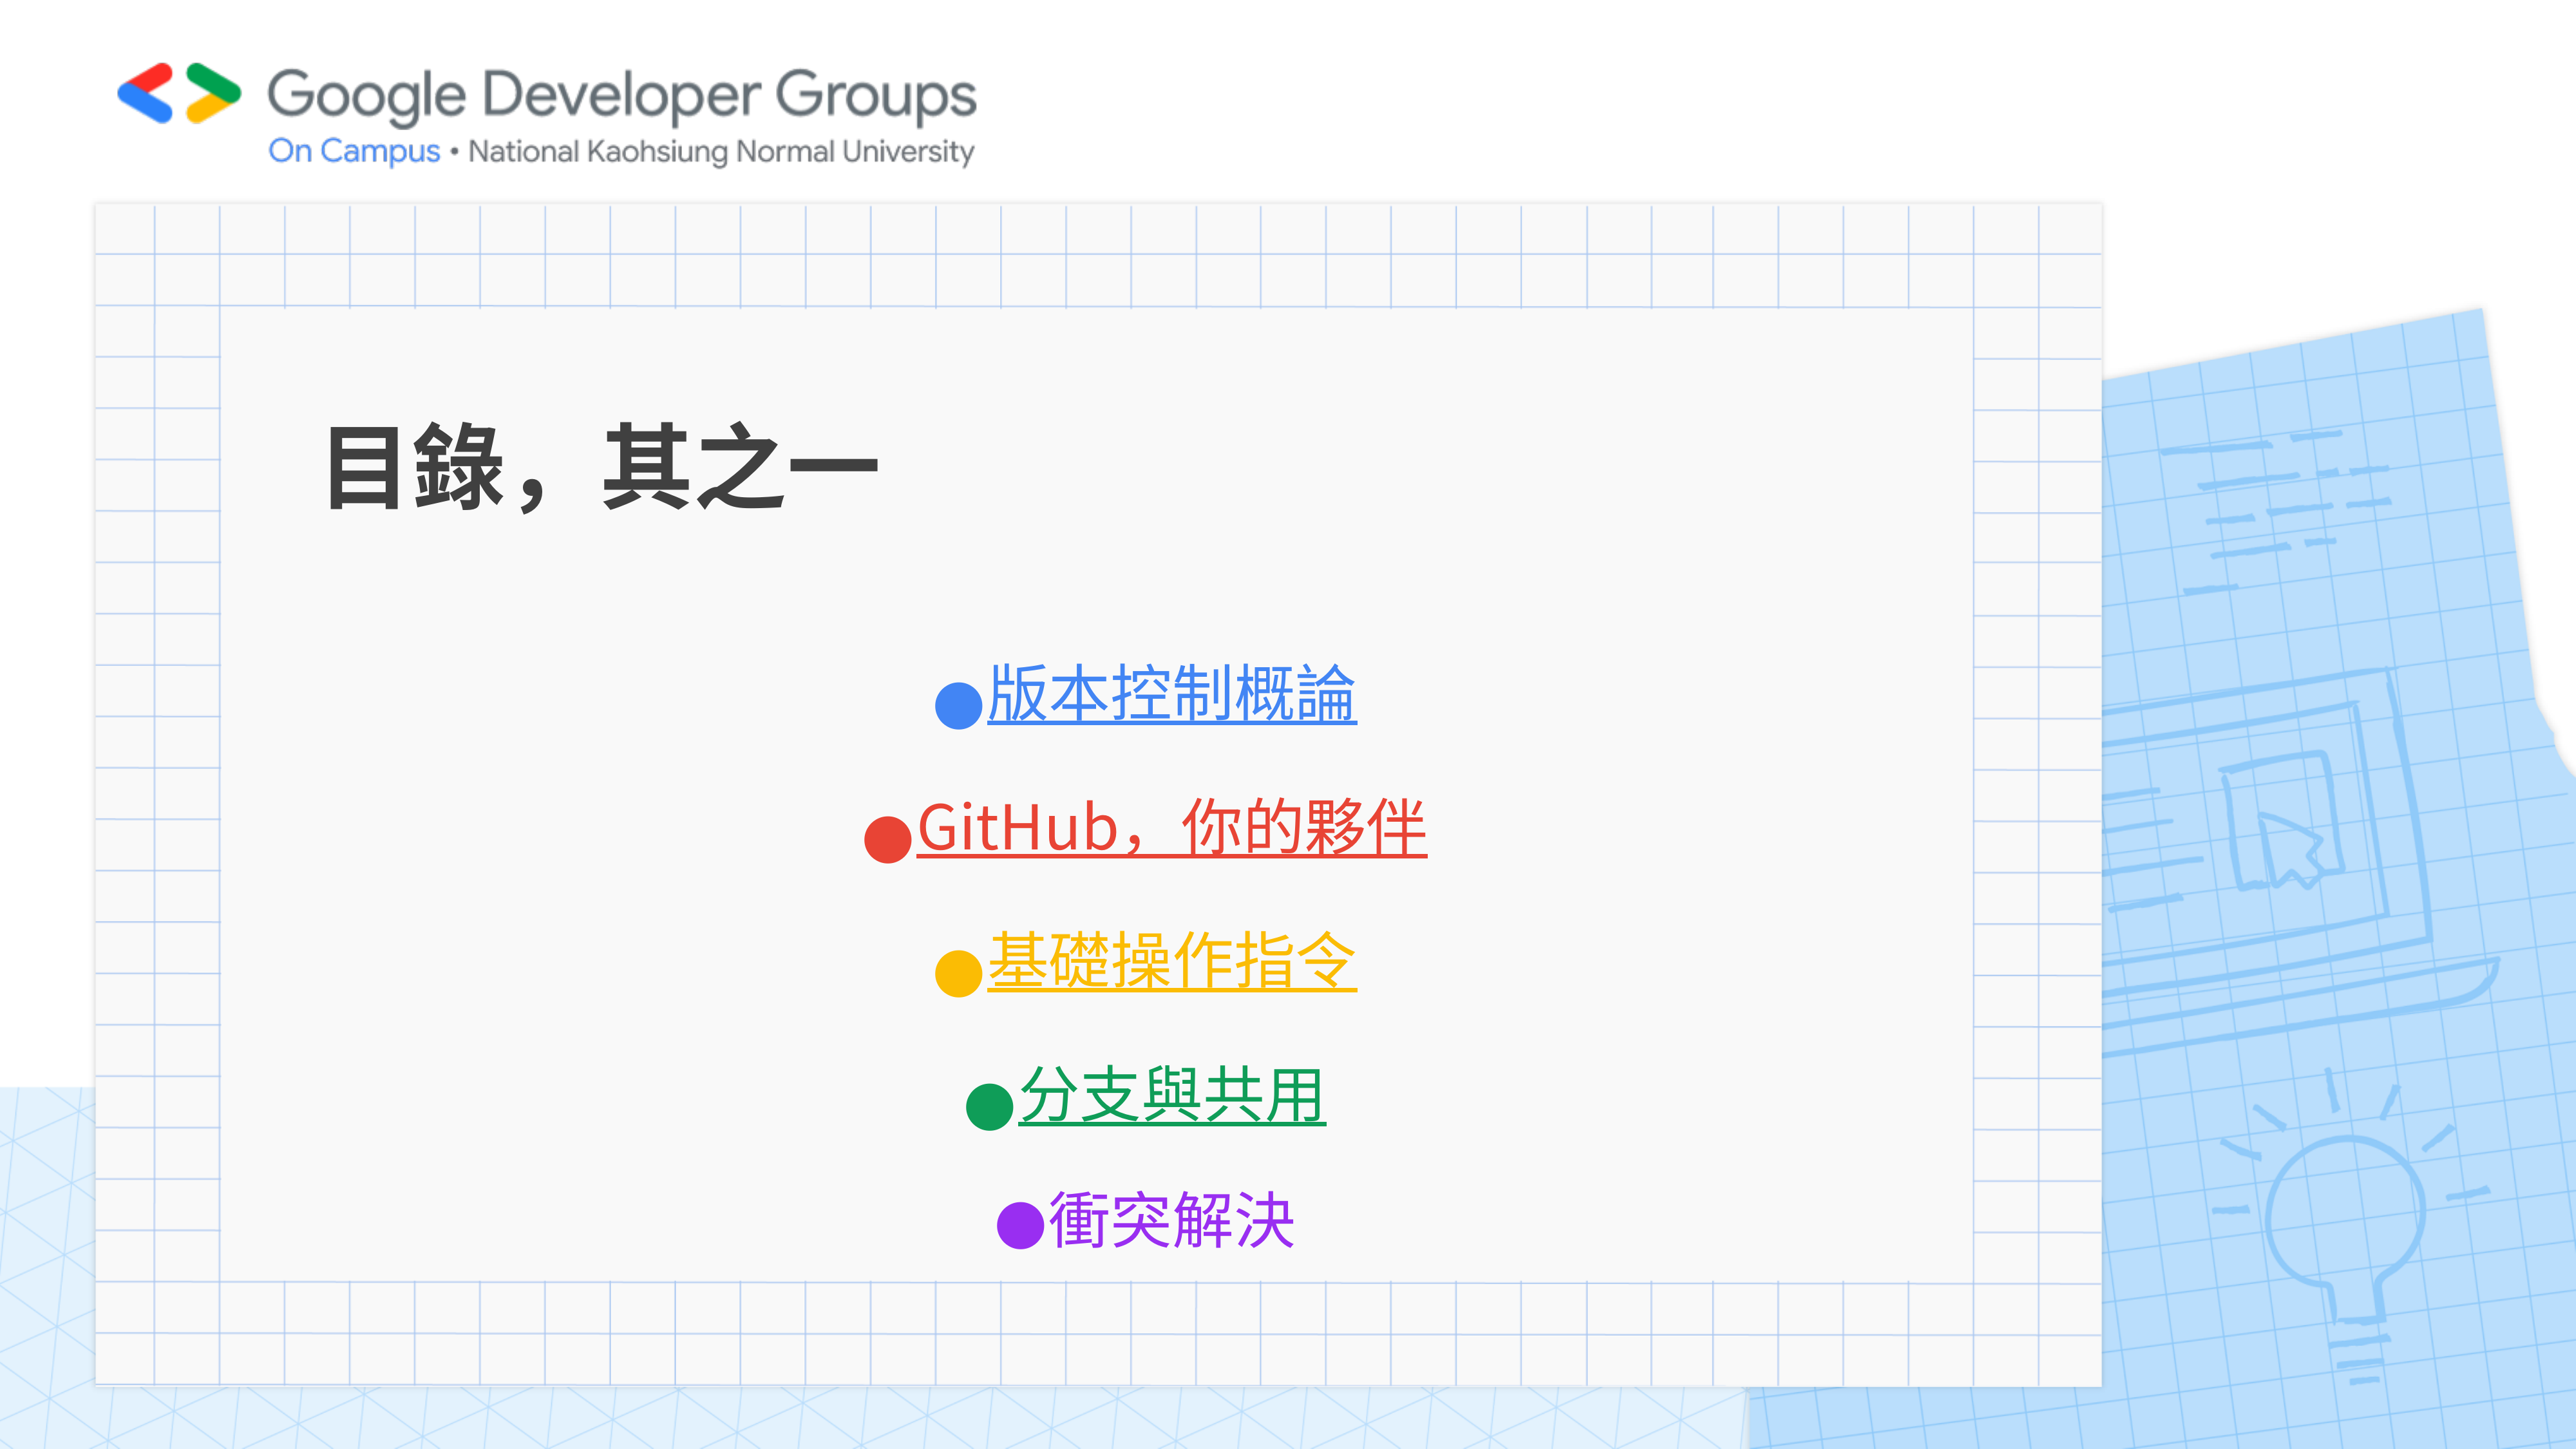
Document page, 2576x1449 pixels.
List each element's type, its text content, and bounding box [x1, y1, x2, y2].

text_box 版本控制概論 GitHub，你的夥伴 基礎操作指令 分支與共用 衝突解決 [308, 600, 1983, 1265]
picture [0, 0, 2576, 1449]
text_box 目錄，其之一 [308, 398, 1564, 531]
